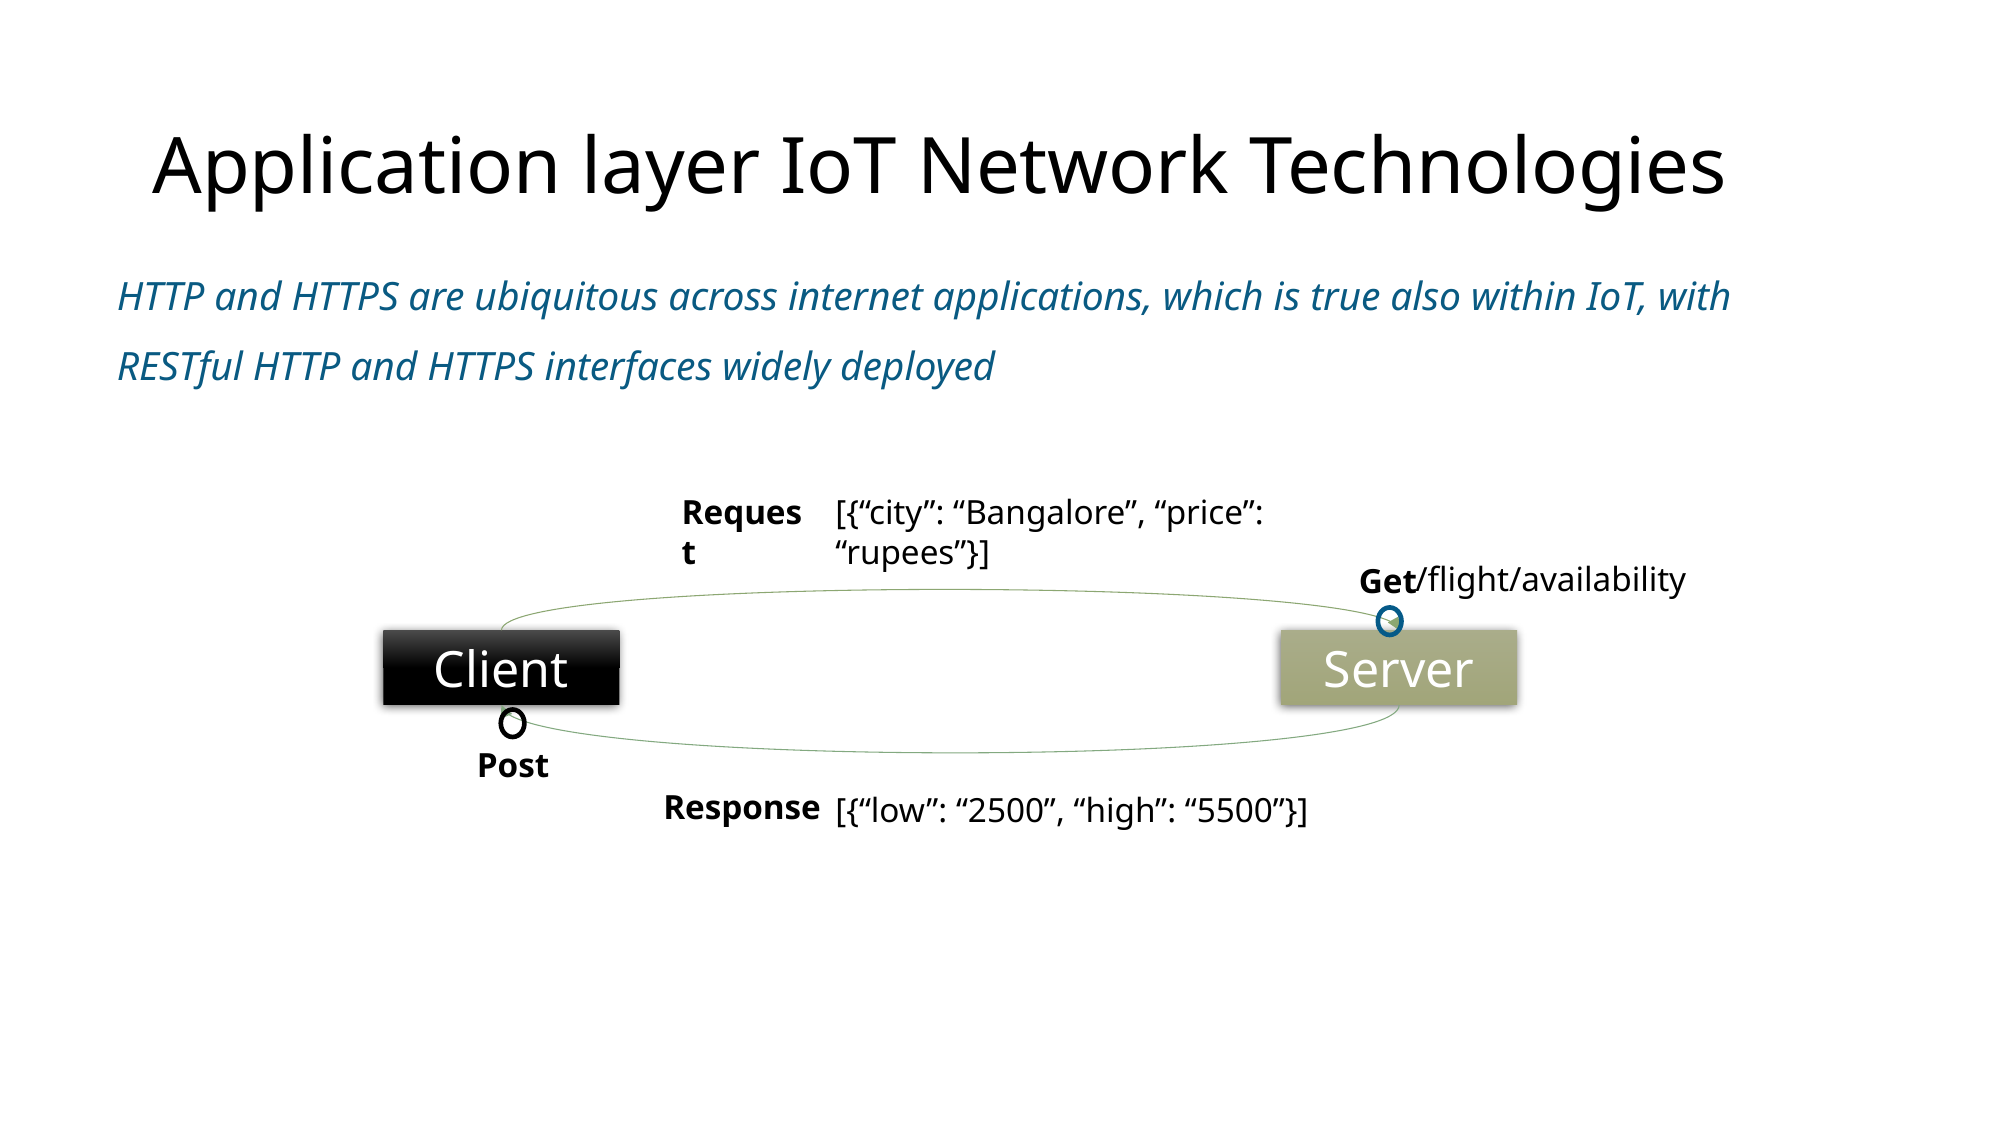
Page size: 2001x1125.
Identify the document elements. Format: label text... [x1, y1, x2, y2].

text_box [383, 483, 2000, 838]
title Application layer IoT Network Technologies [137, 59, 1863, 240]
text_box HTTP and HTTPS are ubiquitous across internet applications, which is true also within IoT, with RESTful HTTP and HTTPS interfaces widely deployed [102, 240, 1874, 396]
